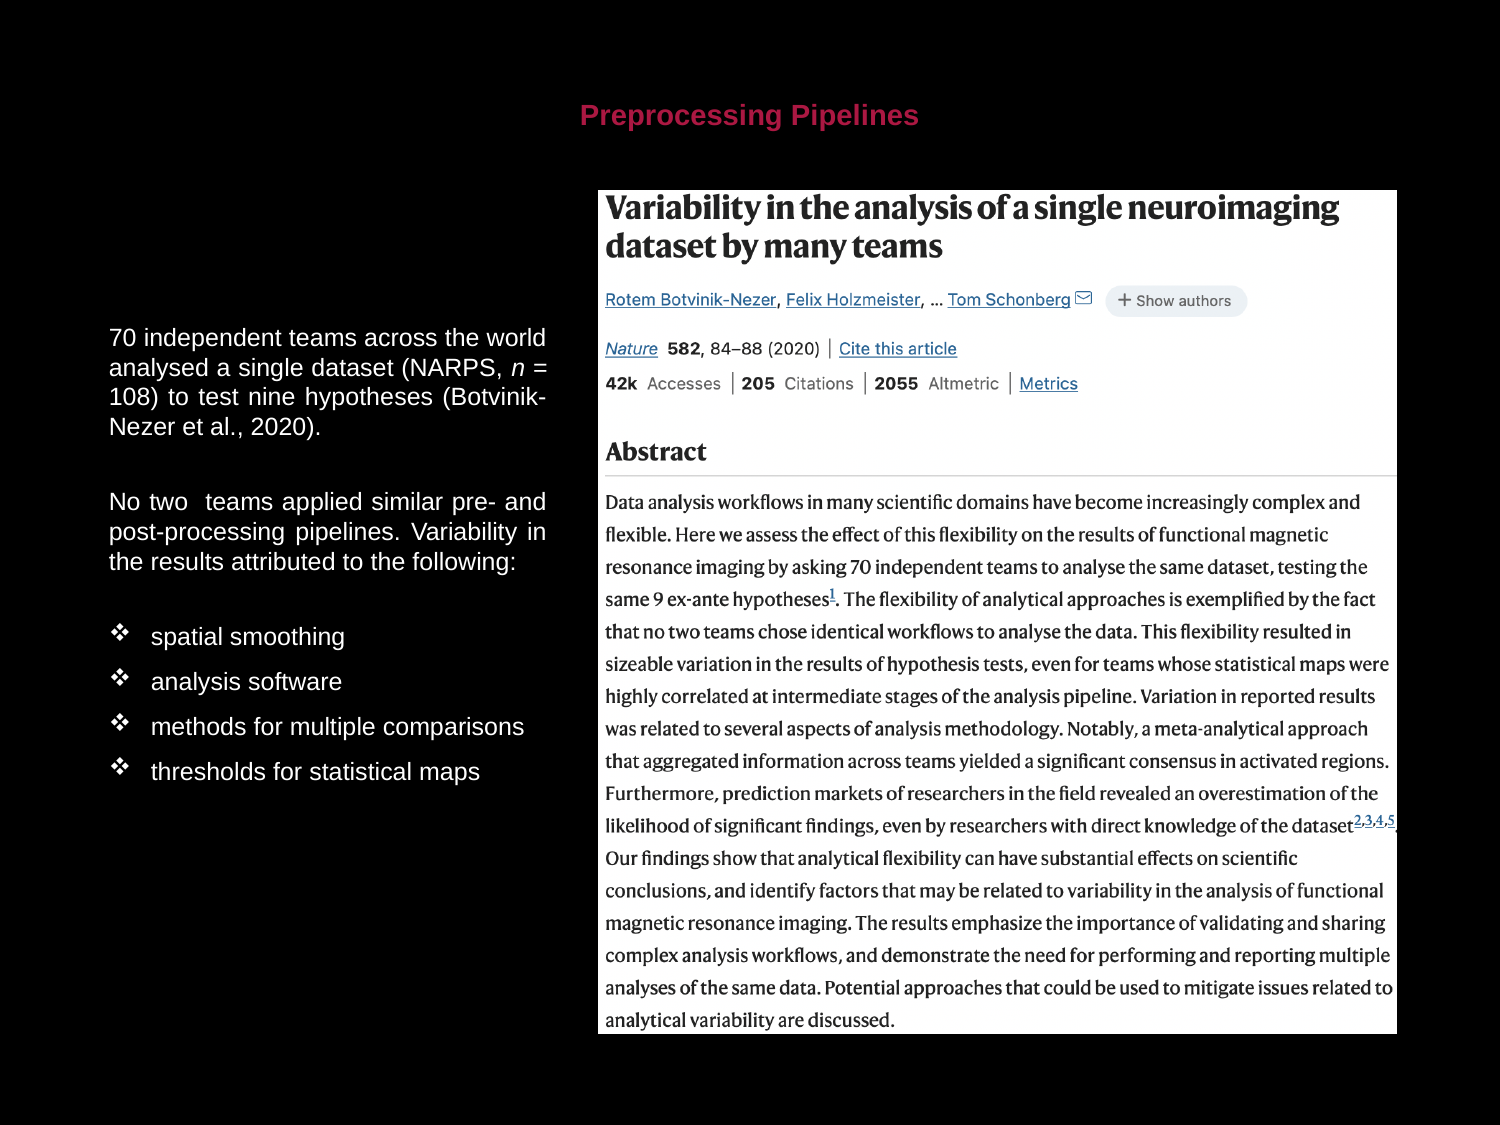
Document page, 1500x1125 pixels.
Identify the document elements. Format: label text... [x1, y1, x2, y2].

picture [598, 190, 1397, 1034]
list Preprocessing Pipelines [103, 93, 1397, 807]
text_box 70 independent teams across the world analysed a single dataset (NARPS, n = 108) to test nine hypotheses (Botvinik-Nezer et al., 2020). No two teams applied similar pre- and post-processing pipelines. Variability in the results attributed to the following: spatial smoothing analysis software methods for multiple comparisons thresholds for statistical maps [69, 283, 563, 782]
